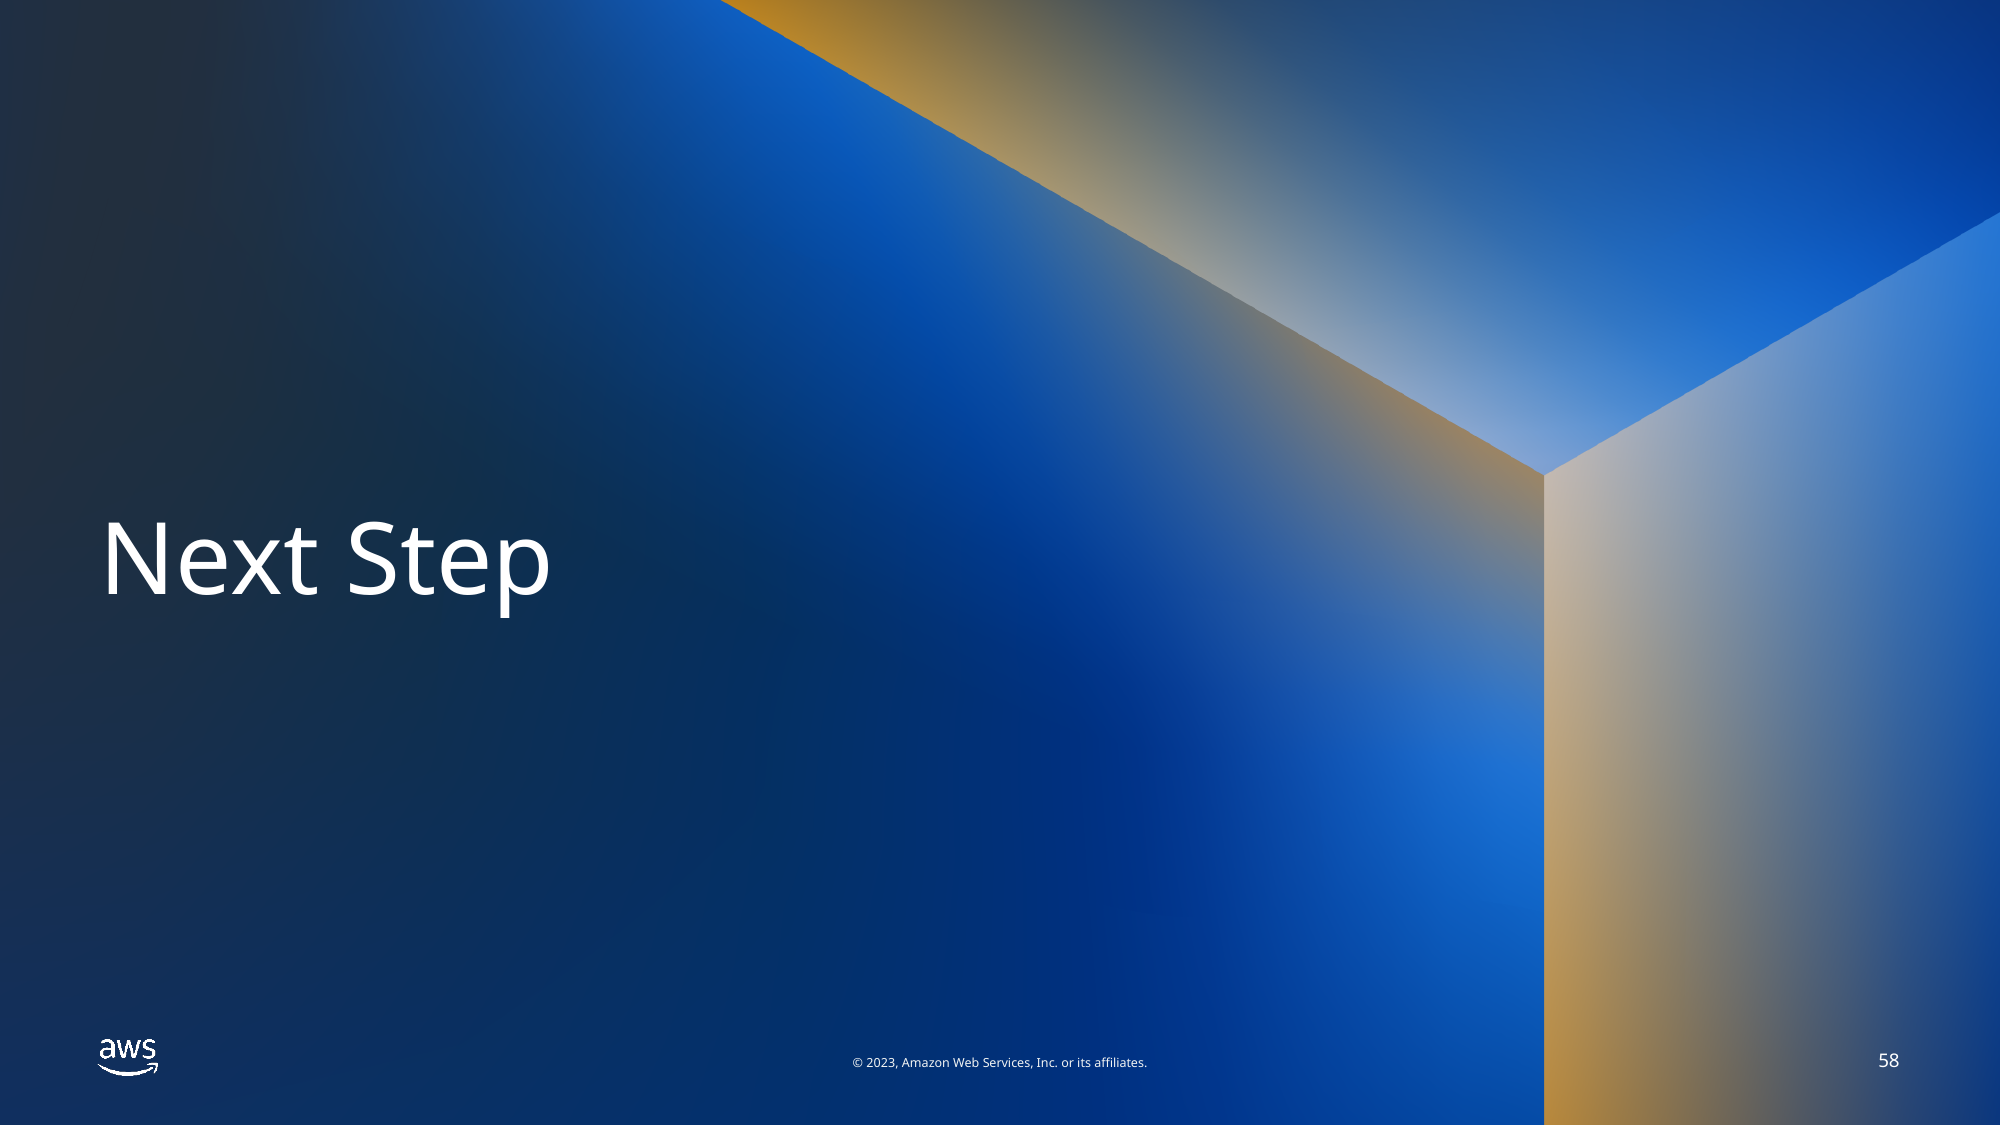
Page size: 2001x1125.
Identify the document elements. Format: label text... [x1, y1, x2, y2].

slide_number 58 [1464, 1031, 1915, 1092]
picture [0, 0, 2000, 1125]
title Next Step [99, 498, 1384, 627]
